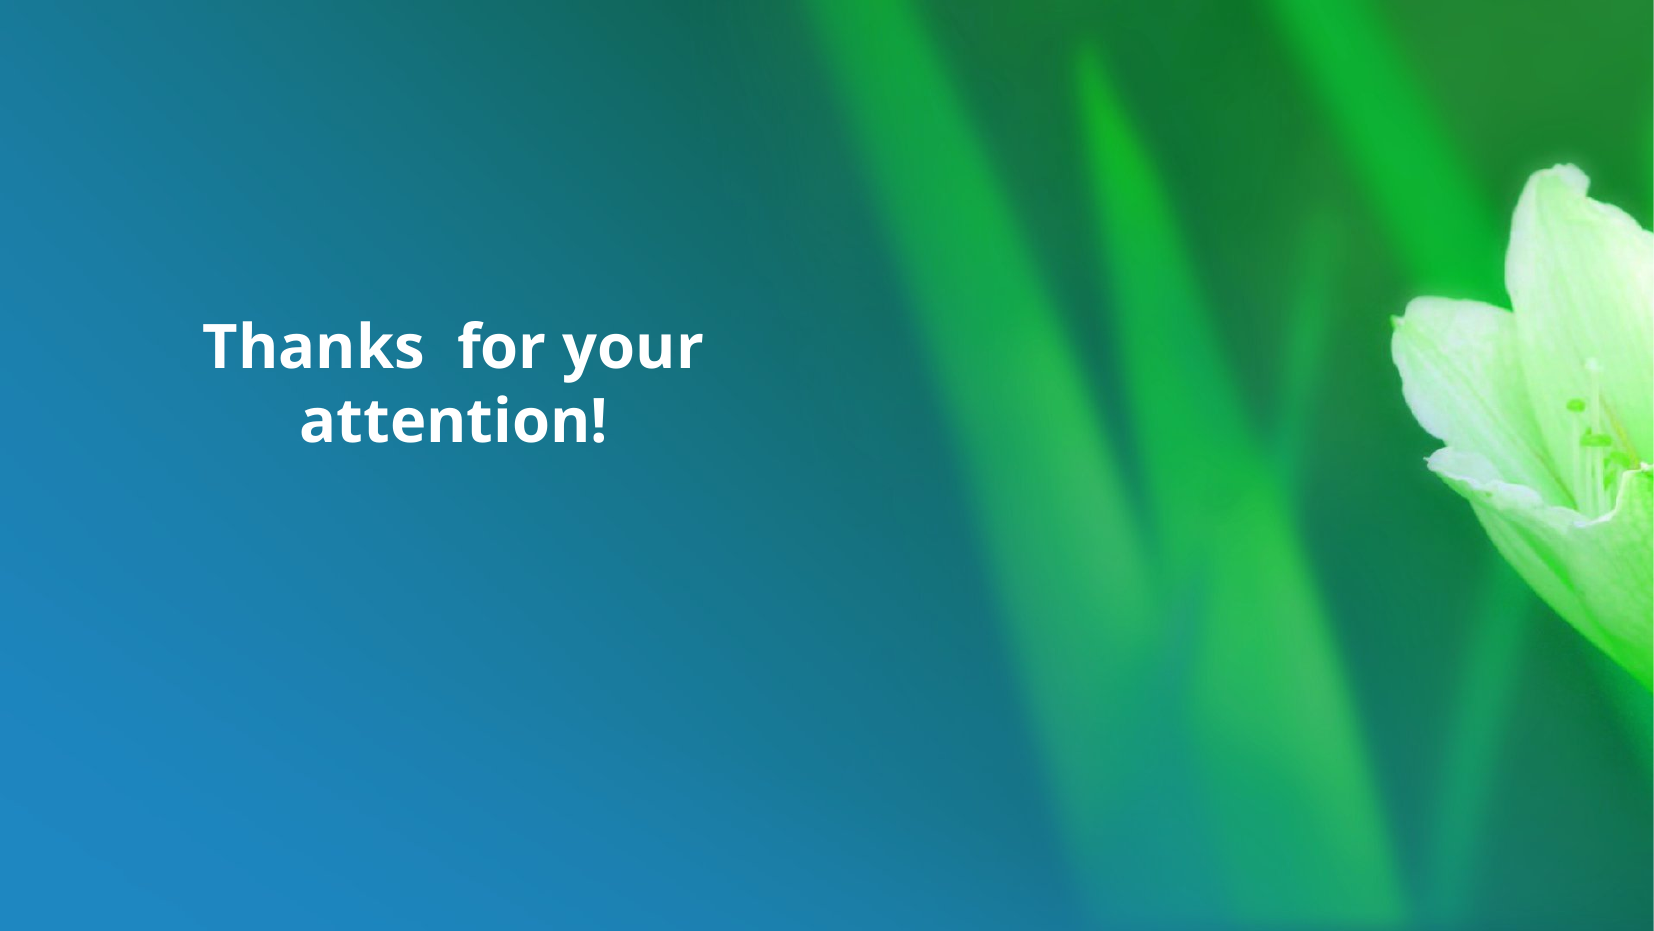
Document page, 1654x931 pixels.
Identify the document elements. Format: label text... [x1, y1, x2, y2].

picture [0, 0, 1654, 931]
title Thanks for your attention! [82, 307, 825, 455]
